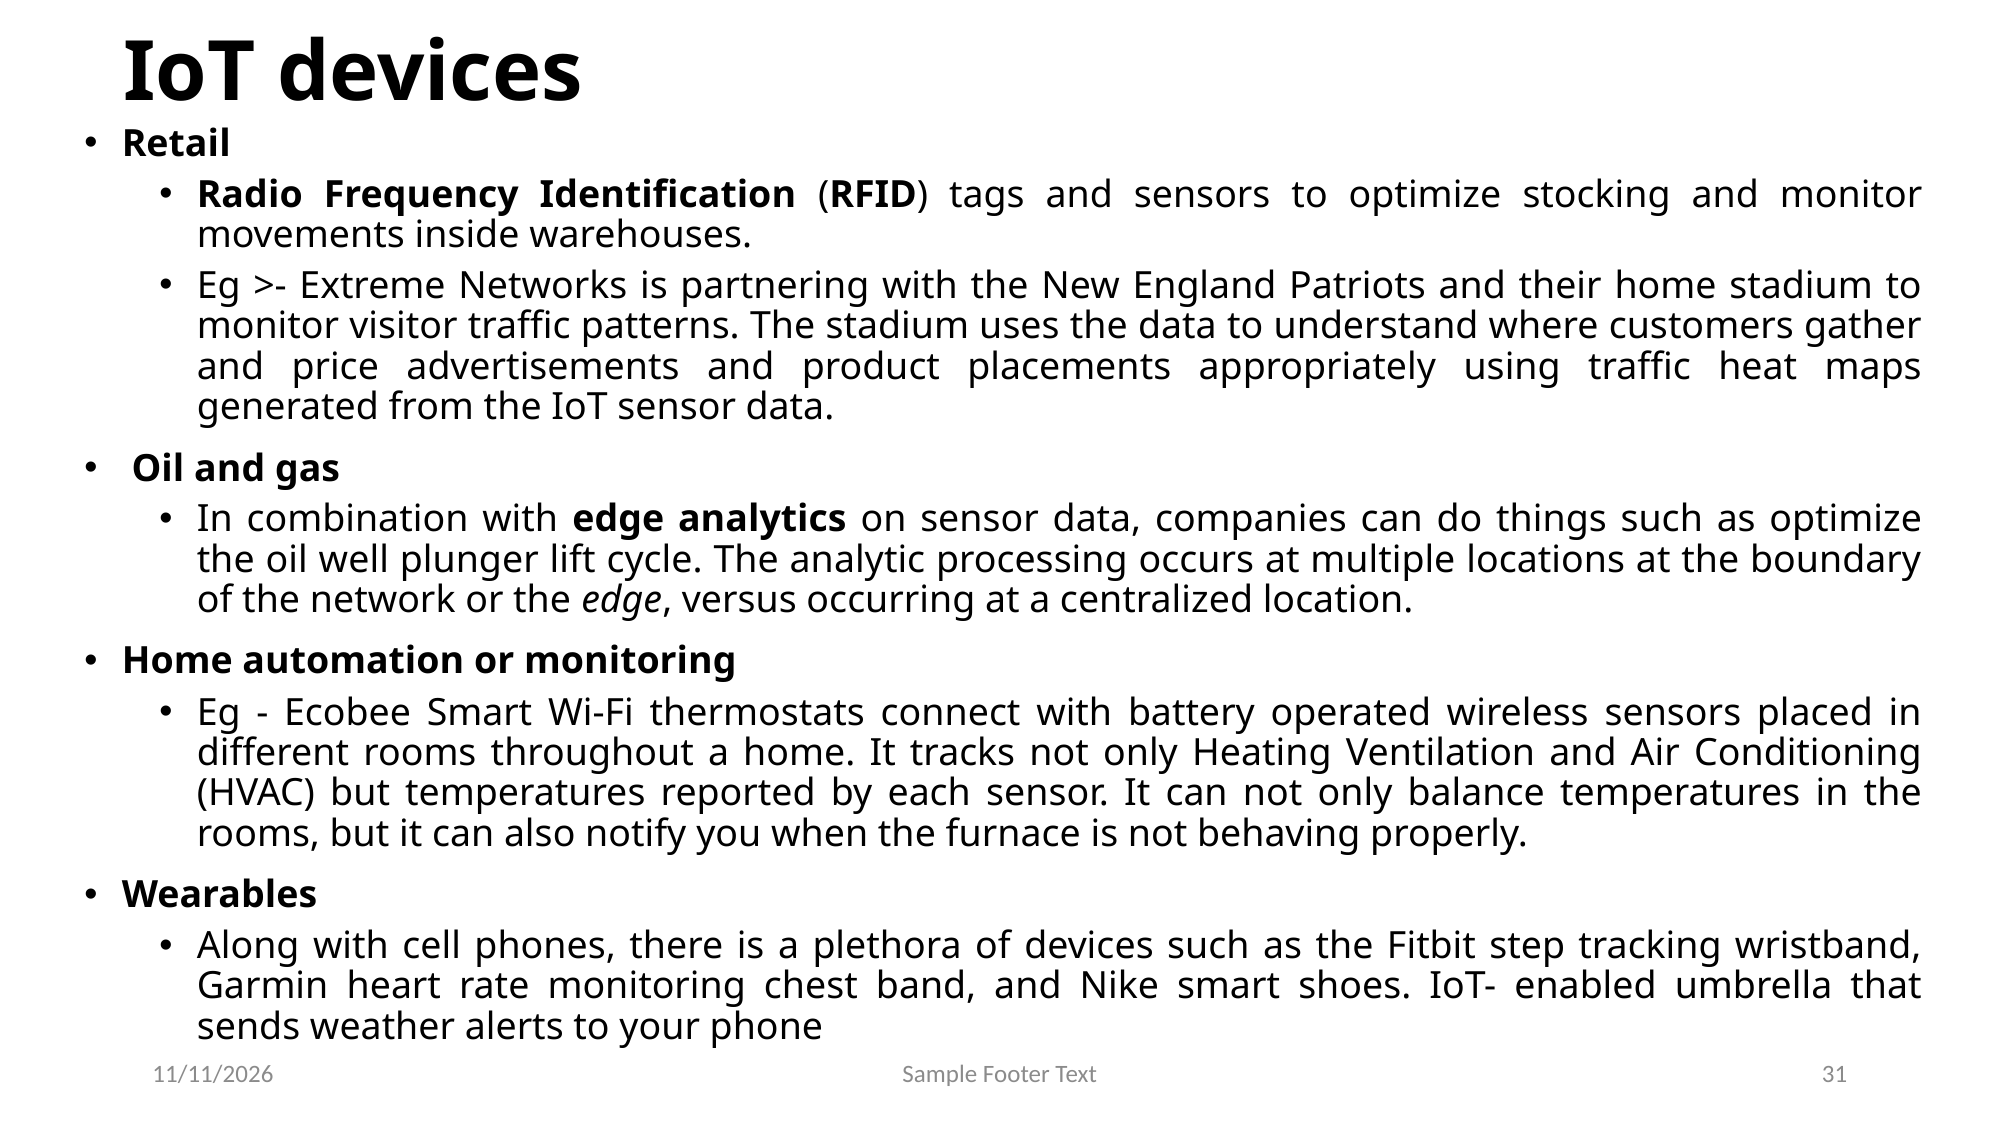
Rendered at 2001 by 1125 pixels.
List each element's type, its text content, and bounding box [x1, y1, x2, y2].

list Retail Radio Frequency Identification (RFID) tags and sensors to optimize stocking and monitor movements inside warehouses. Eg >- Extreme Networks is partnering with the New England Patriots and their home stadium to monitor visitor traffic patterns. The stadium uses the data to understand where customers gather and price advertisements and product placements appropriately using traffic heat maps generated from the IoT sensor data. Oil and gas In combination with edge analytics on sensor data, companies can do things such as optimize the oil well plunger lift cycle. The analytic processing occurs at multiple locations at the boundary of the network or the edge, versus occurring at a centralized location. Home automation or monitoring Eg - Ecobee Smart Wi-Fi thermostats connect with battery operated wireless sensors placed in different rooms throughout a home. It tracks not only Heating Ventilation and Air Conditioning (HVAC) but temperatures reported by each sensor. It can not only balance temperatures in the rooms, but it can also notify you when the furnace is not behaving properly. Wearables Along with cell phones, there is a plethora of devices such as the Fitbit step tracking wristband, Garmin heart rate monitoring chest band, and Nike smart shoes. IoT- enabled umbrella that sends weather alerts to your phone [69, 116, 1939, 819]
footer Sample Footer Text [662, 1042, 1338, 1103]
title IoT devices [108, 15, 1834, 116]
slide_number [137, 1042, 588, 1103]
slide_number 31 [1412, 1042, 1863, 1103]
